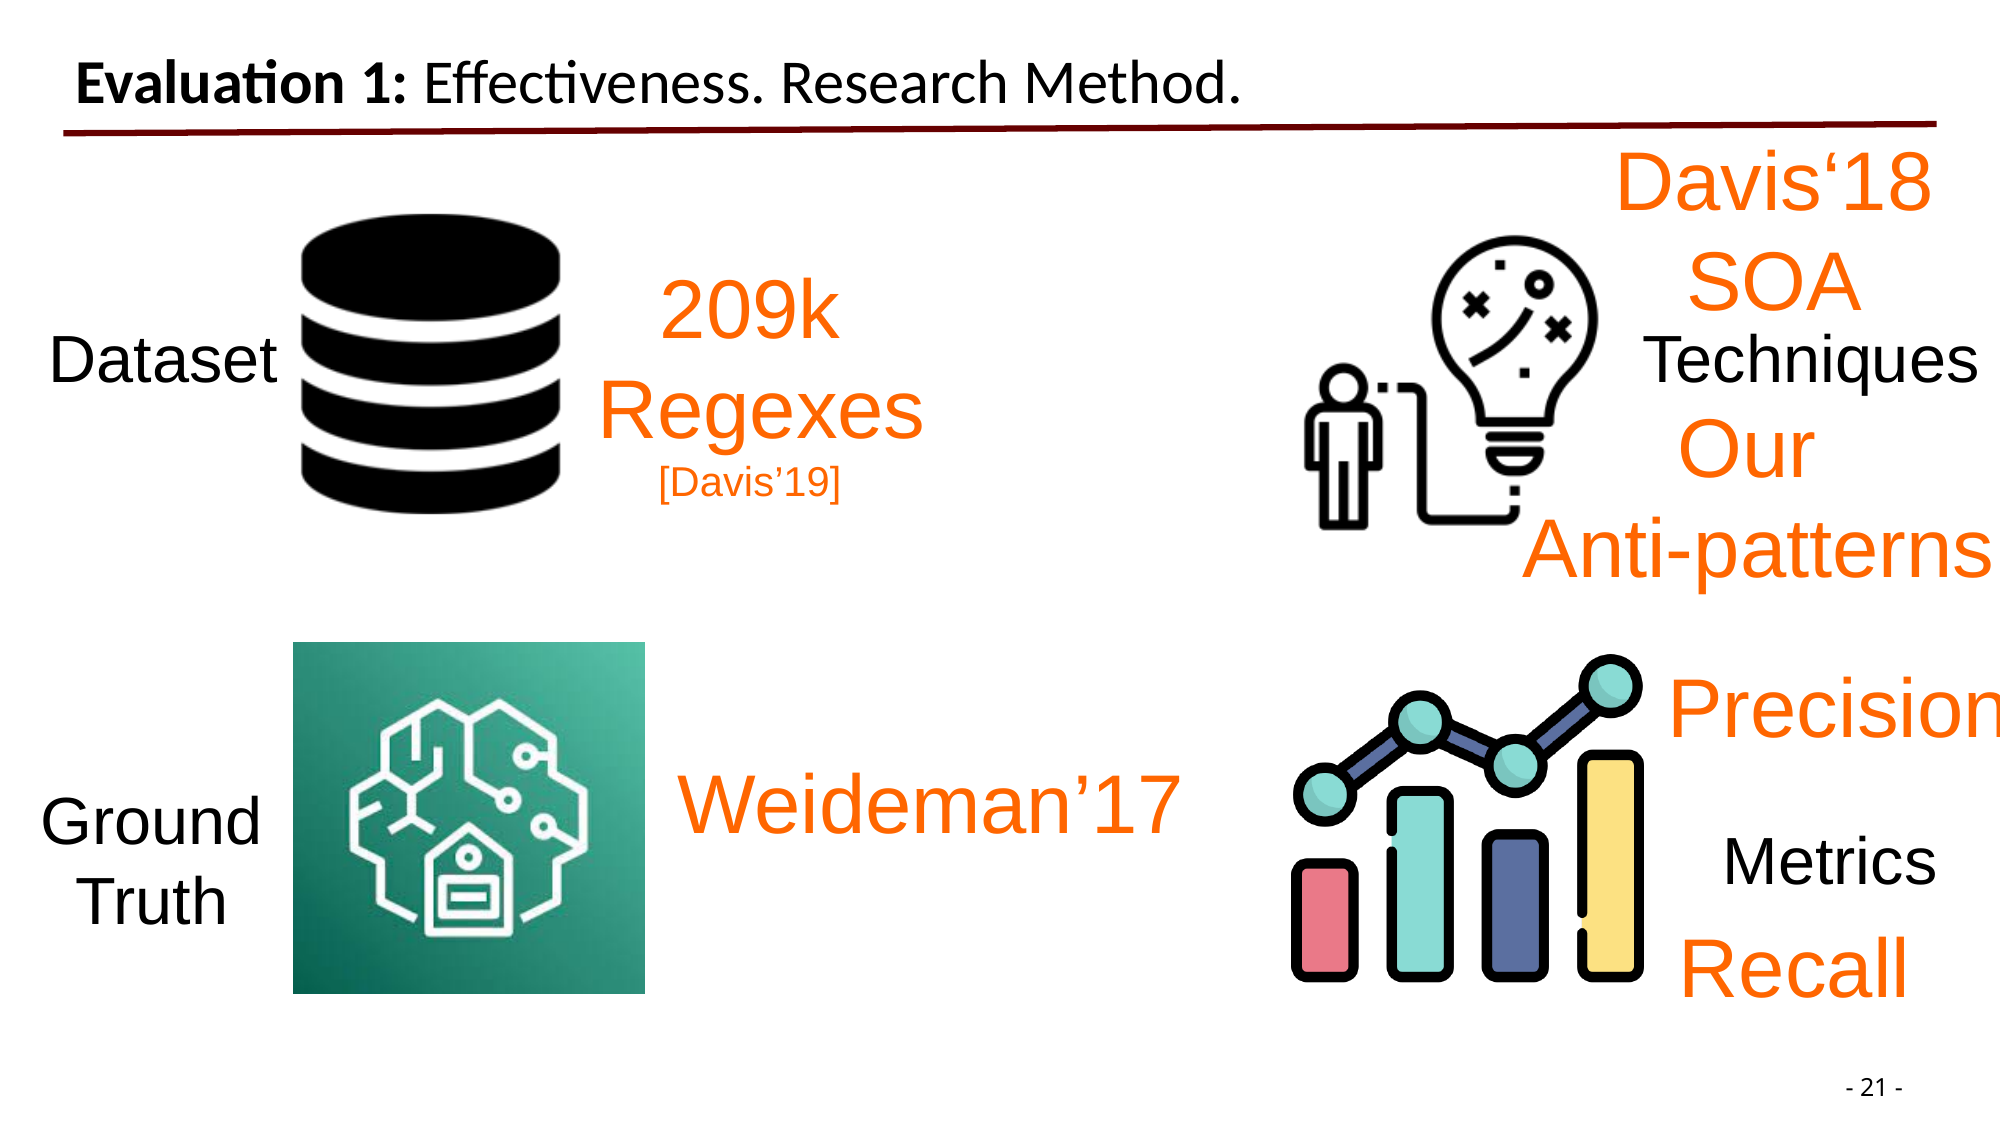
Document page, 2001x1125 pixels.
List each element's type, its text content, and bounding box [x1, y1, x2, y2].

text_box Ground Truth [24, 770, 280, 945]
text_box Metrics [1706, 810, 1954, 906]
picture [1291, 642, 1644, 995]
text_box Our Anti-patterns [1505, 386, 2000, 602]
text_box 209k Regexes [Davis’19] [668, 247, 943, 513]
text_box Weideman’17 [658, 742, 1204, 858]
text_box Precision [1650, 647, 2000, 762]
text_box Techniques [1622, 308, 2000, 386]
picture [1294, 226, 1608, 540]
title Evaluation 1: Effectiveness. Research Method. [60, 19, 1820, 125]
picture [292, 642, 645, 995]
text_box Recall [1662, 906, 1927, 1022]
picture [201, 151, 665, 615]
text_box Davis‘18 SOA [1571, 120, 1977, 335]
text_box Dataset [32, 308, 196, 404]
